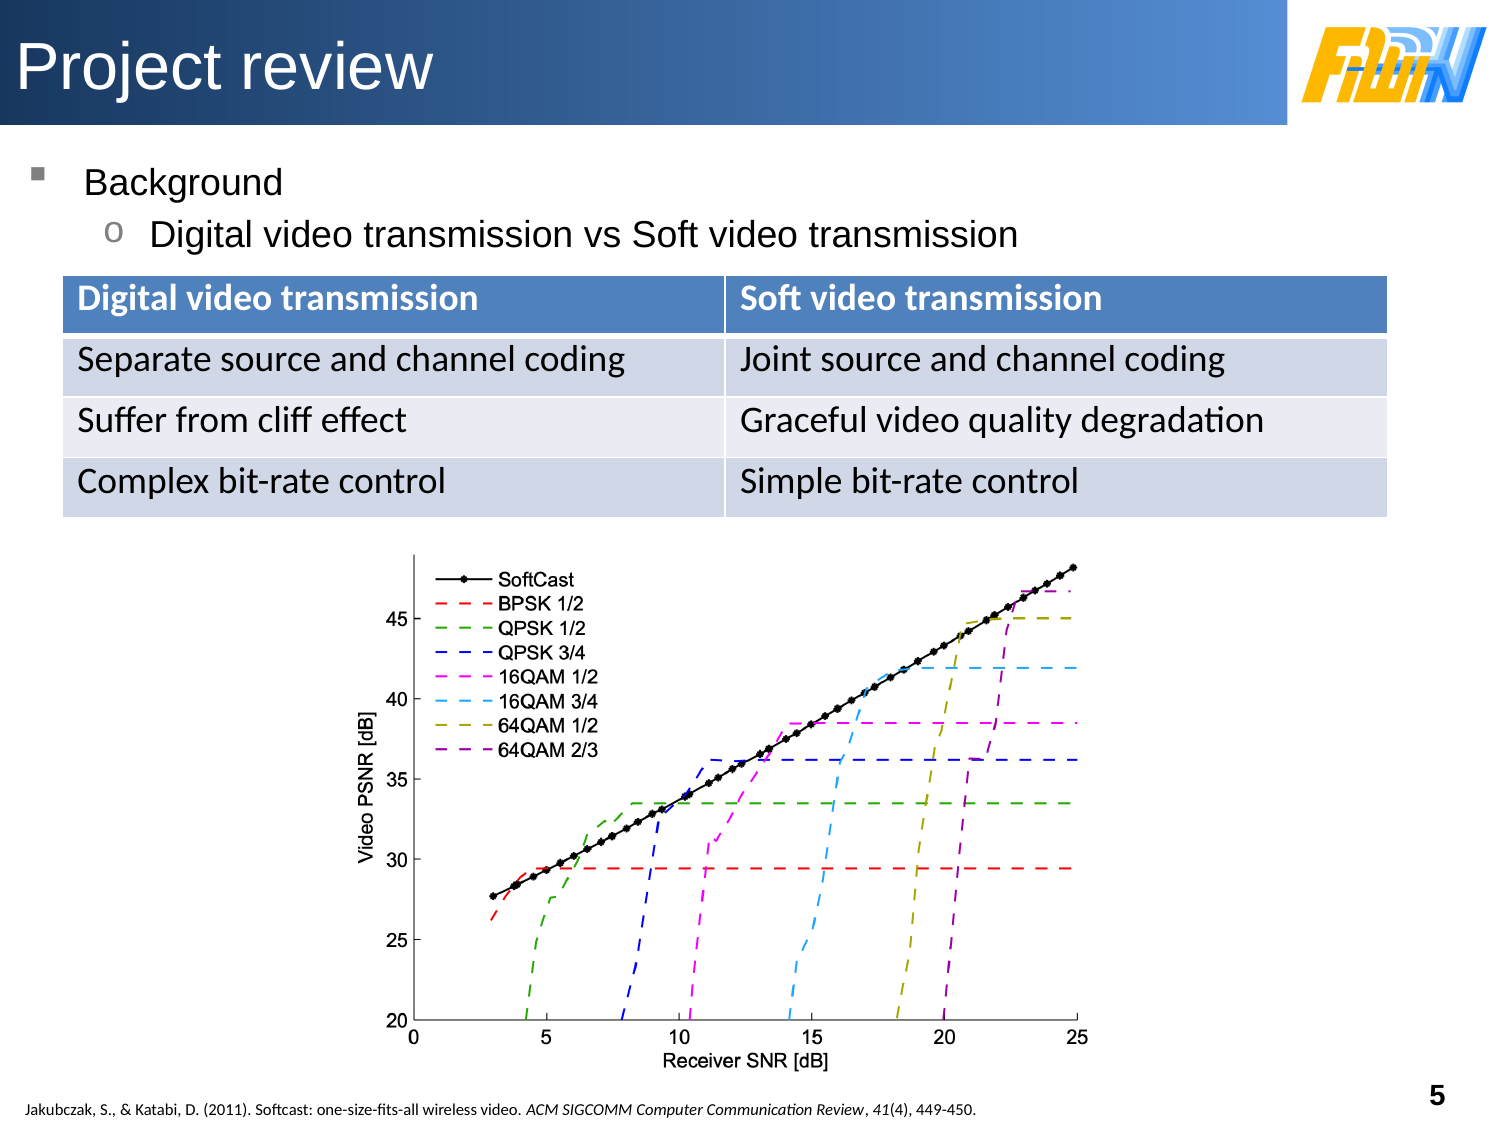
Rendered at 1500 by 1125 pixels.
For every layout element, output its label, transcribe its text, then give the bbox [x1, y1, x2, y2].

title Project review [0, 0, 1288, 125]
picture [1298, 24, 1490, 110]
table_header Soft video transmission [726, 276, 1387, 333]
list Background Digital video transmission vs Soft video transmission [12, 149, 1438, 1048]
table_cell Graceful video quality degradation [726, 398, 1387, 457]
table_cell Joint source and channel coding [726, 339, 1387, 396]
slide_number 5 [1387, 1067, 1488, 1121]
picture [343, 552, 1107, 1080]
table_header Digital video transmission [63, 276, 724, 333]
table_cell Complex bit-rate control [63, 458, 724, 517]
table_cell Suffer from cliff effect [63, 398, 724, 457]
table_cell Separate source and channel coding [63, 339, 724, 396]
text_box Jakubczak, S., & Katabi, D. (2011). Softcast: one-size-fits-all wireless video. ACM SIGCOMM Computer Communication Review, 41(4), 449-450. [10, 1091, 1073, 1125]
table_cell Simple bit-rate control [726, 458, 1387, 517]
